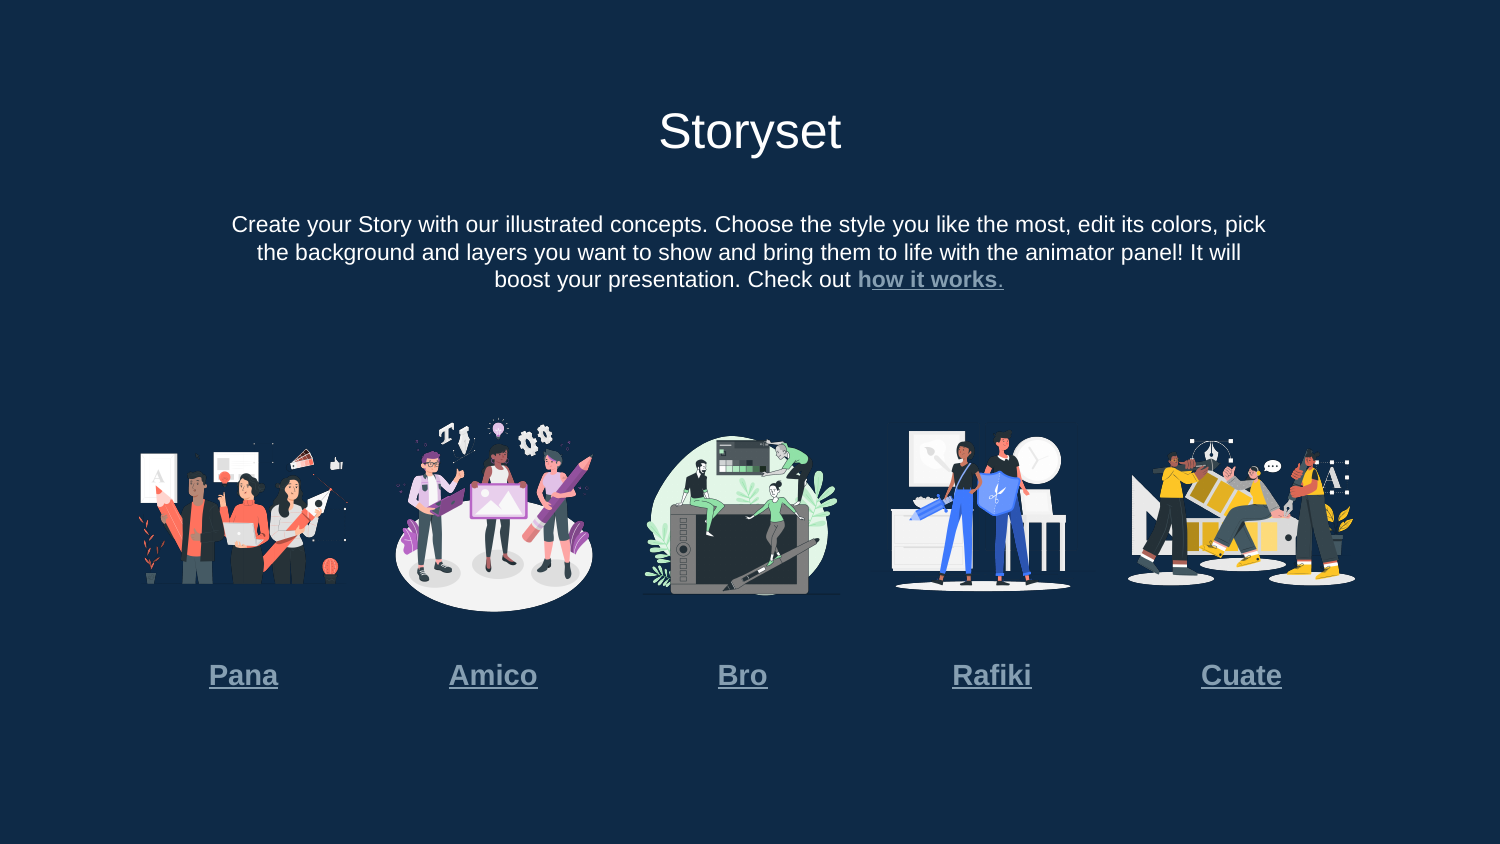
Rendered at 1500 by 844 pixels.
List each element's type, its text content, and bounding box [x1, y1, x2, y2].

text_box Rafiki [893, 646, 1091, 697]
title Storyset [118, 83, 1382, 163]
picture [625, 412, 852, 610]
picture [118, 427, 369, 595]
text_box Amico [394, 646, 592, 697]
text_box Bro [643, 646, 842, 697]
picture [389, 406, 599, 616]
text_box Create your Story with our illustrated concepts. Choose the style you like the most, edit its colors, pick the background and layers you want to show and bring them to life with the animator panel! It will boost your presentation. Check out how it works. [214, 194, 1285, 335]
picture [1101, 412, 1382, 610]
picture [870, 419, 1096, 604]
text_box Cuate [1142, 646, 1341, 697]
text_box Pana [144, 646, 343, 697]
